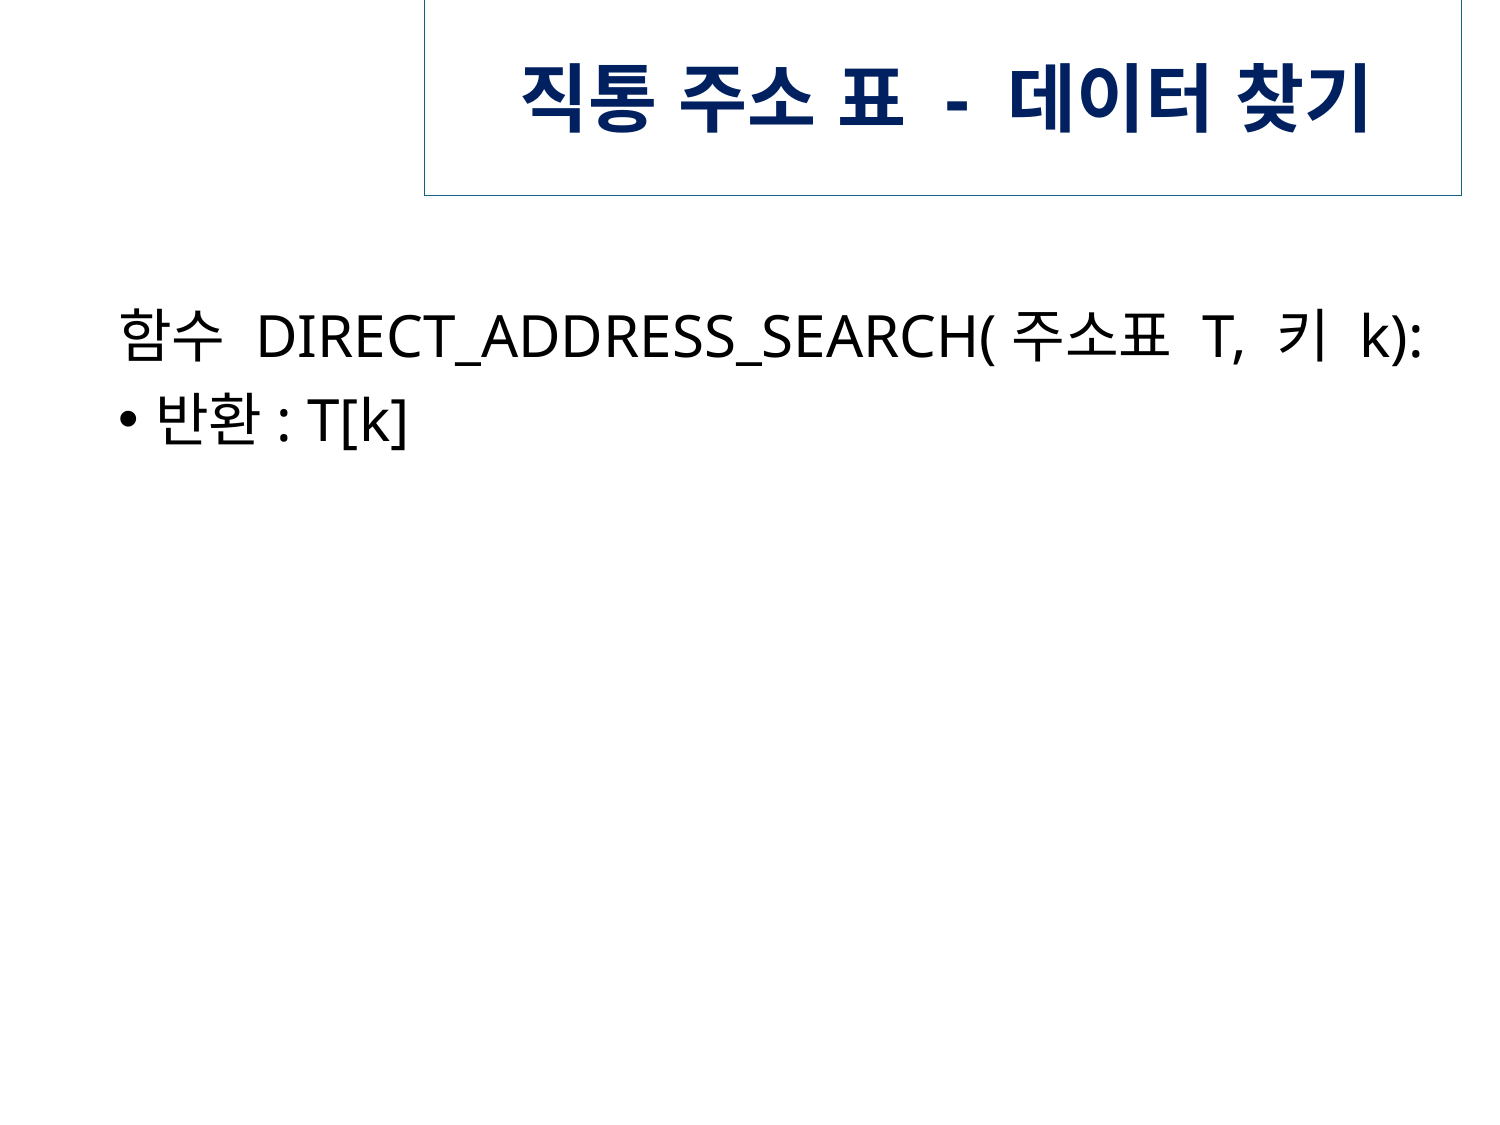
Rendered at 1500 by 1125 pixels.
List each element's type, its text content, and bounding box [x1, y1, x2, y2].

list 함수 DIRECT_ADDRESS_SEARCH(주소표 T, 키 k): 반환: T[k] [103, 299, 1500, 1014]
title 직통 주소 표 - 데이터 찾기 [424, 0, 1462, 196]
